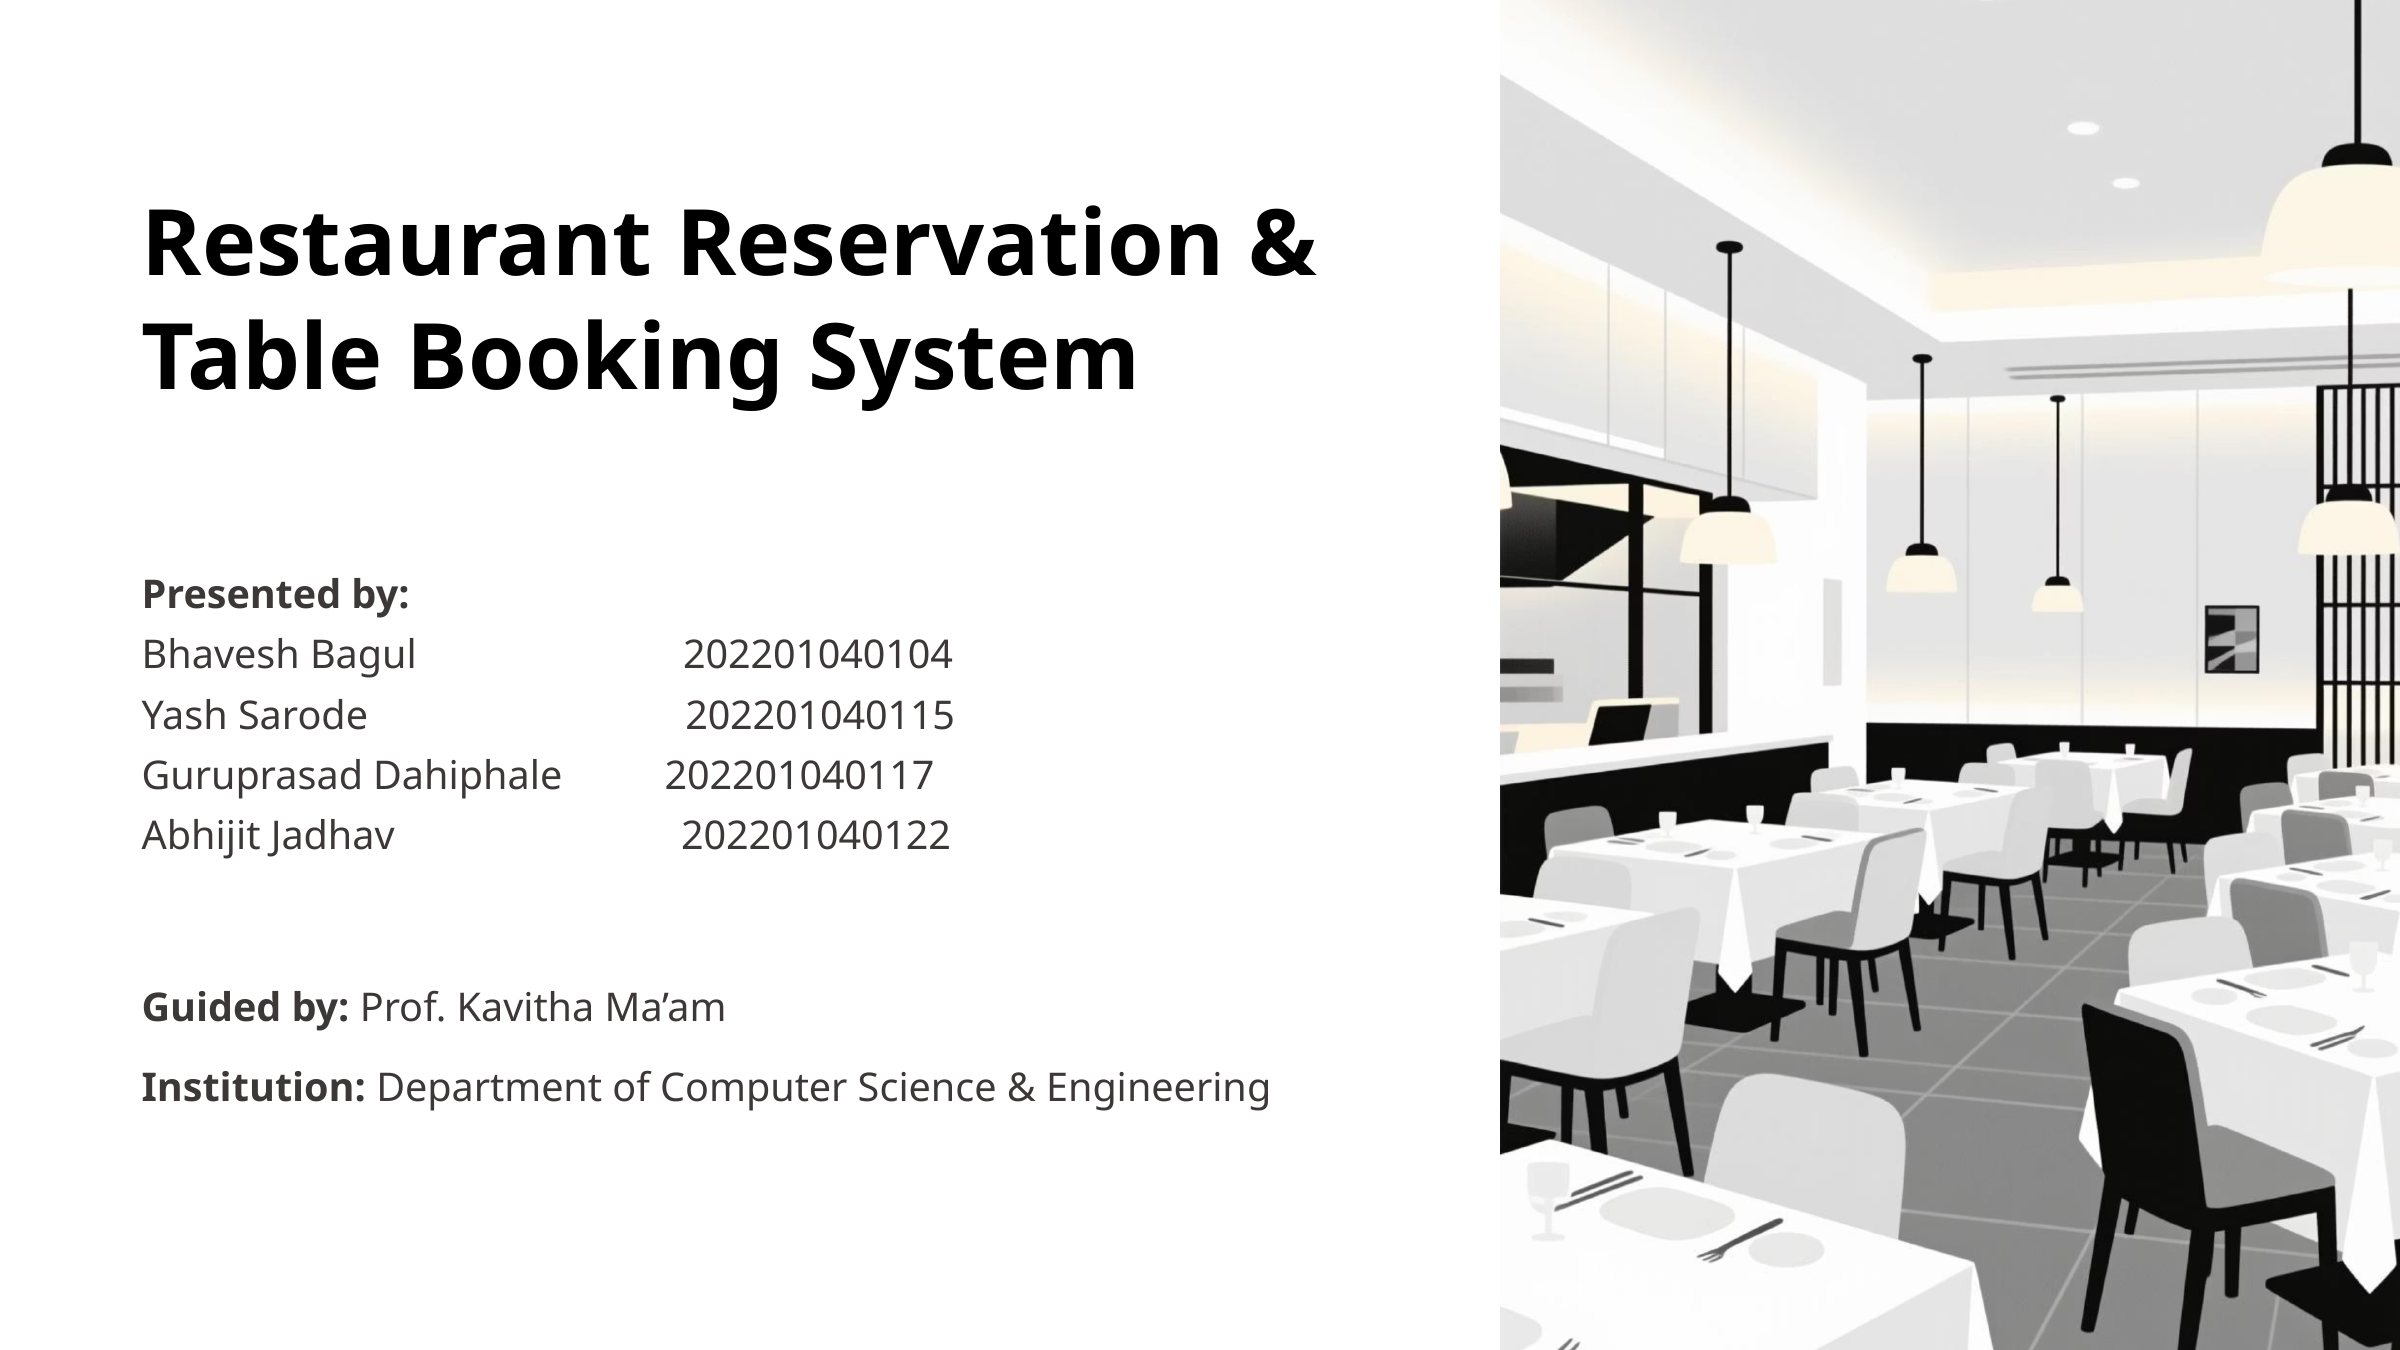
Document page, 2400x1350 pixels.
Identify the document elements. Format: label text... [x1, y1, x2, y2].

text_box Restaurant Reservation & Table Booking System [141, 178, 1359, 410]
text_box Presented by: Bhavesh Bagul 202201040104 Yash Sarode 202201040115 Guruprasad Dahiphale 202201040117 Abhijit Jadhav 202201040122 [141, 555, 1311, 906]
text_box Guided by: Prof. Kavitha Ma’am [141, 968, 1359, 1030]
picture [1499, 0, 2400, 1350]
text_box Institution: Department of Computer Science & Engineering [141, 1048, 1359, 1110]
